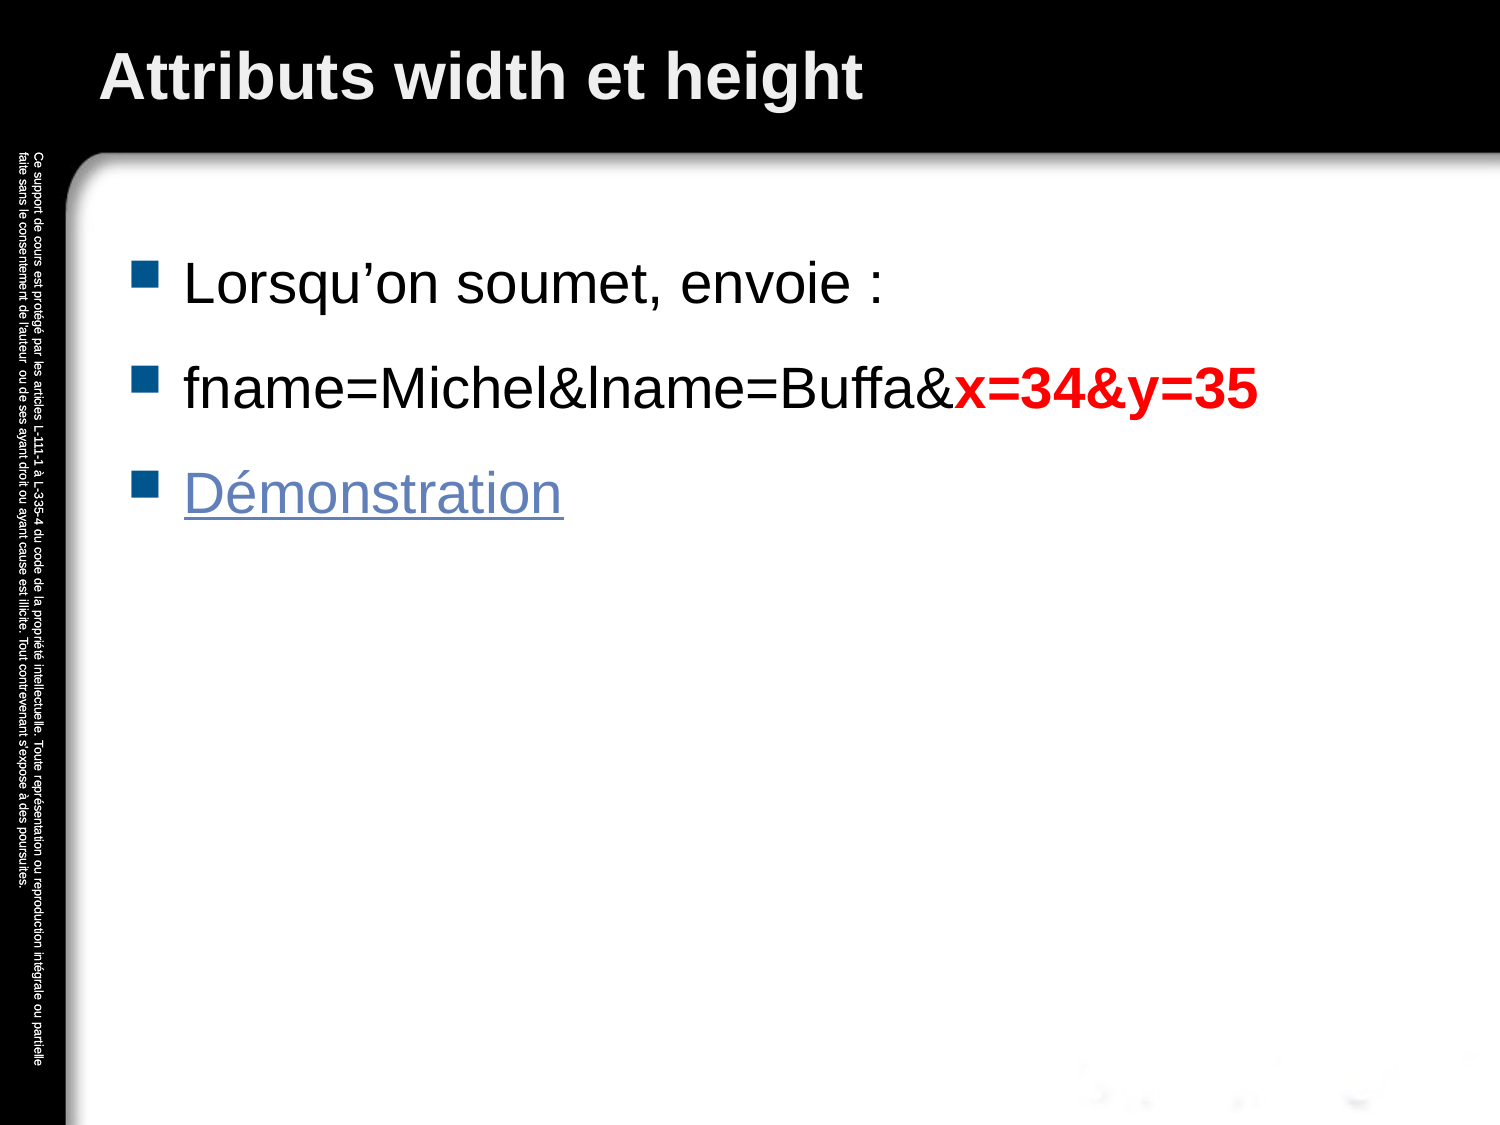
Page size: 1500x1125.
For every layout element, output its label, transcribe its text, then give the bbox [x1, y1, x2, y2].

list Lorsqu’on soumet, envoie : fname=Michel&lname=Buffa&x=34&y=35 Démonstration [112, 237, 1426, 1013]
picture [0, 0, 1500, 1125]
title Attributs width et height [83, 28, 1472, 117]
